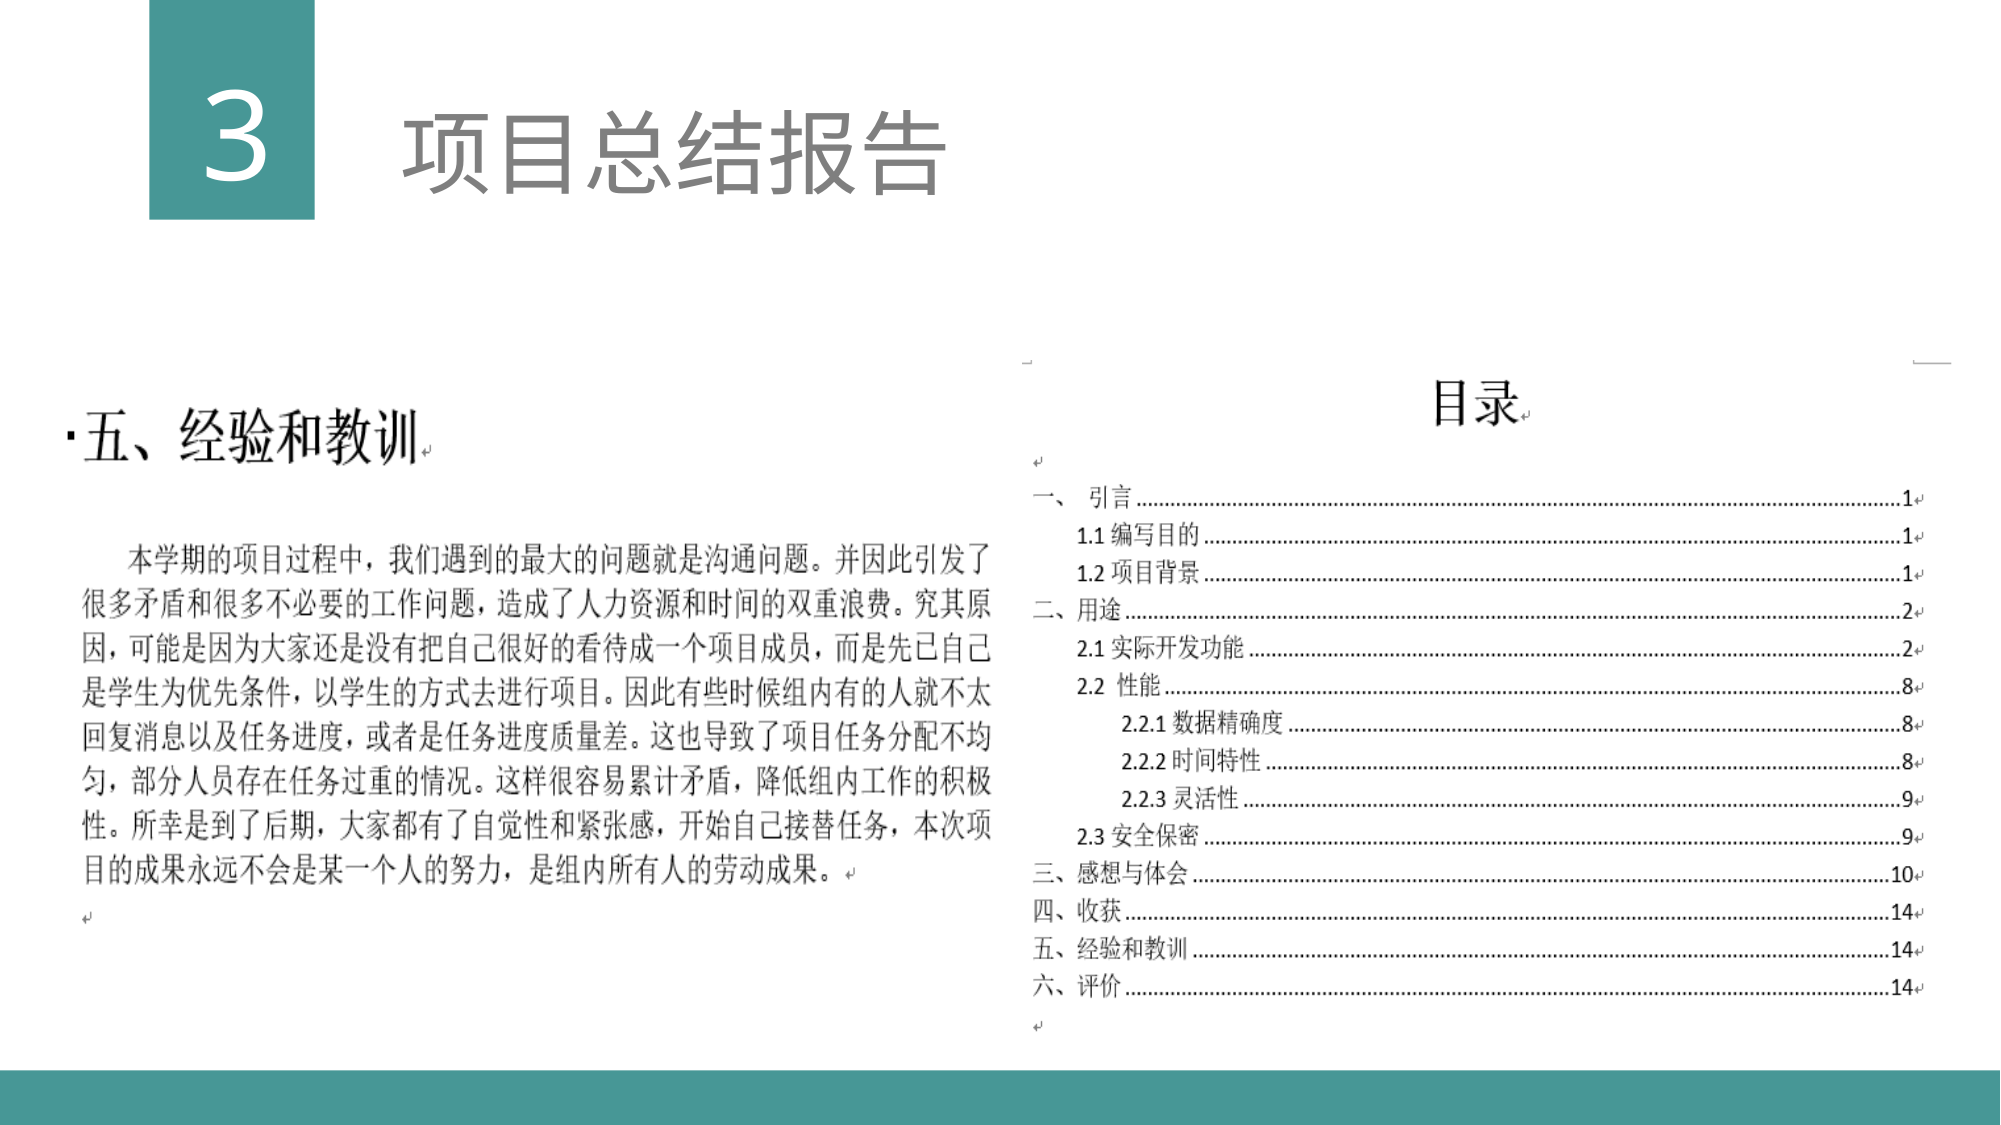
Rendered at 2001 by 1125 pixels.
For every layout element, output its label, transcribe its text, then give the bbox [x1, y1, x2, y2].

text_box [149, 0, 315, 220]
text_box 3 [154, 48, 320, 213]
text_box [0, 1070, 2000, 1125]
text_box 项目总结报告 [385, 88, 1426, 214]
picture [31, 360, 1987, 1056]
